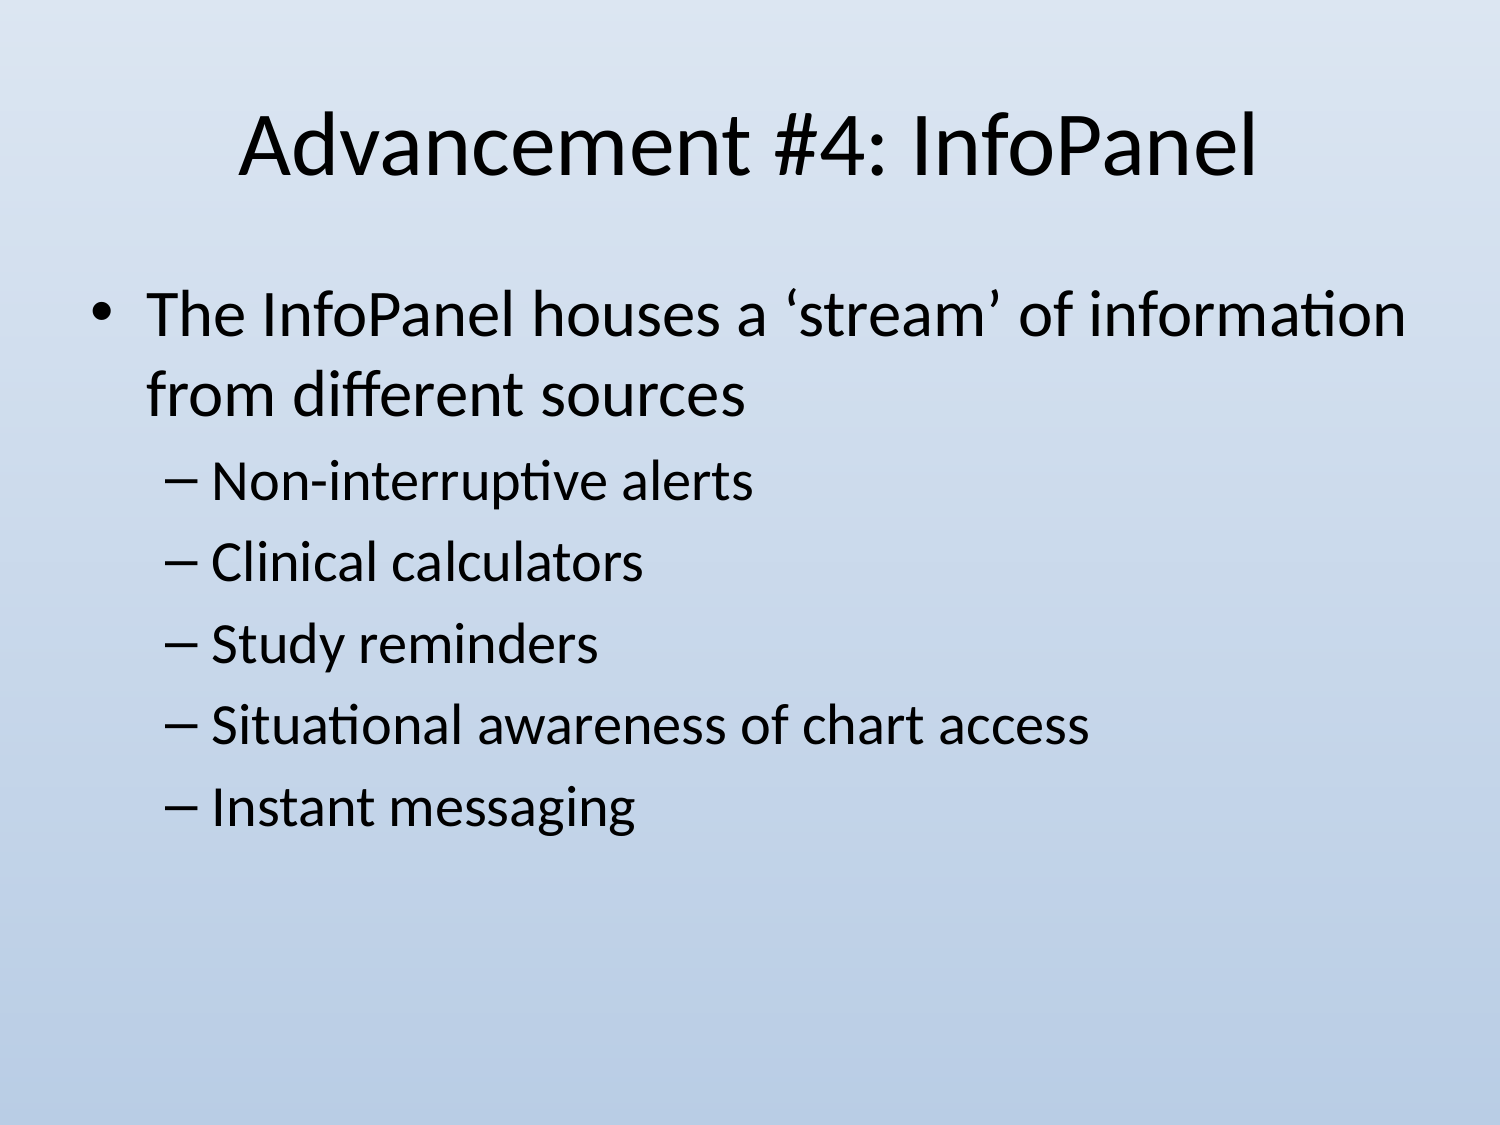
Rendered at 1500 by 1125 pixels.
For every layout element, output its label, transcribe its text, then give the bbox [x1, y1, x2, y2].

title Advancement #4: InfoPanel [75, 45, 1425, 233]
list The InfoPanel houses a ‘stream’ of information from different sources Non-interruptive alerts Clinical calculators Study reminders Situational awareness of chart access Instant messaging [75, 262, 1425, 1005]
